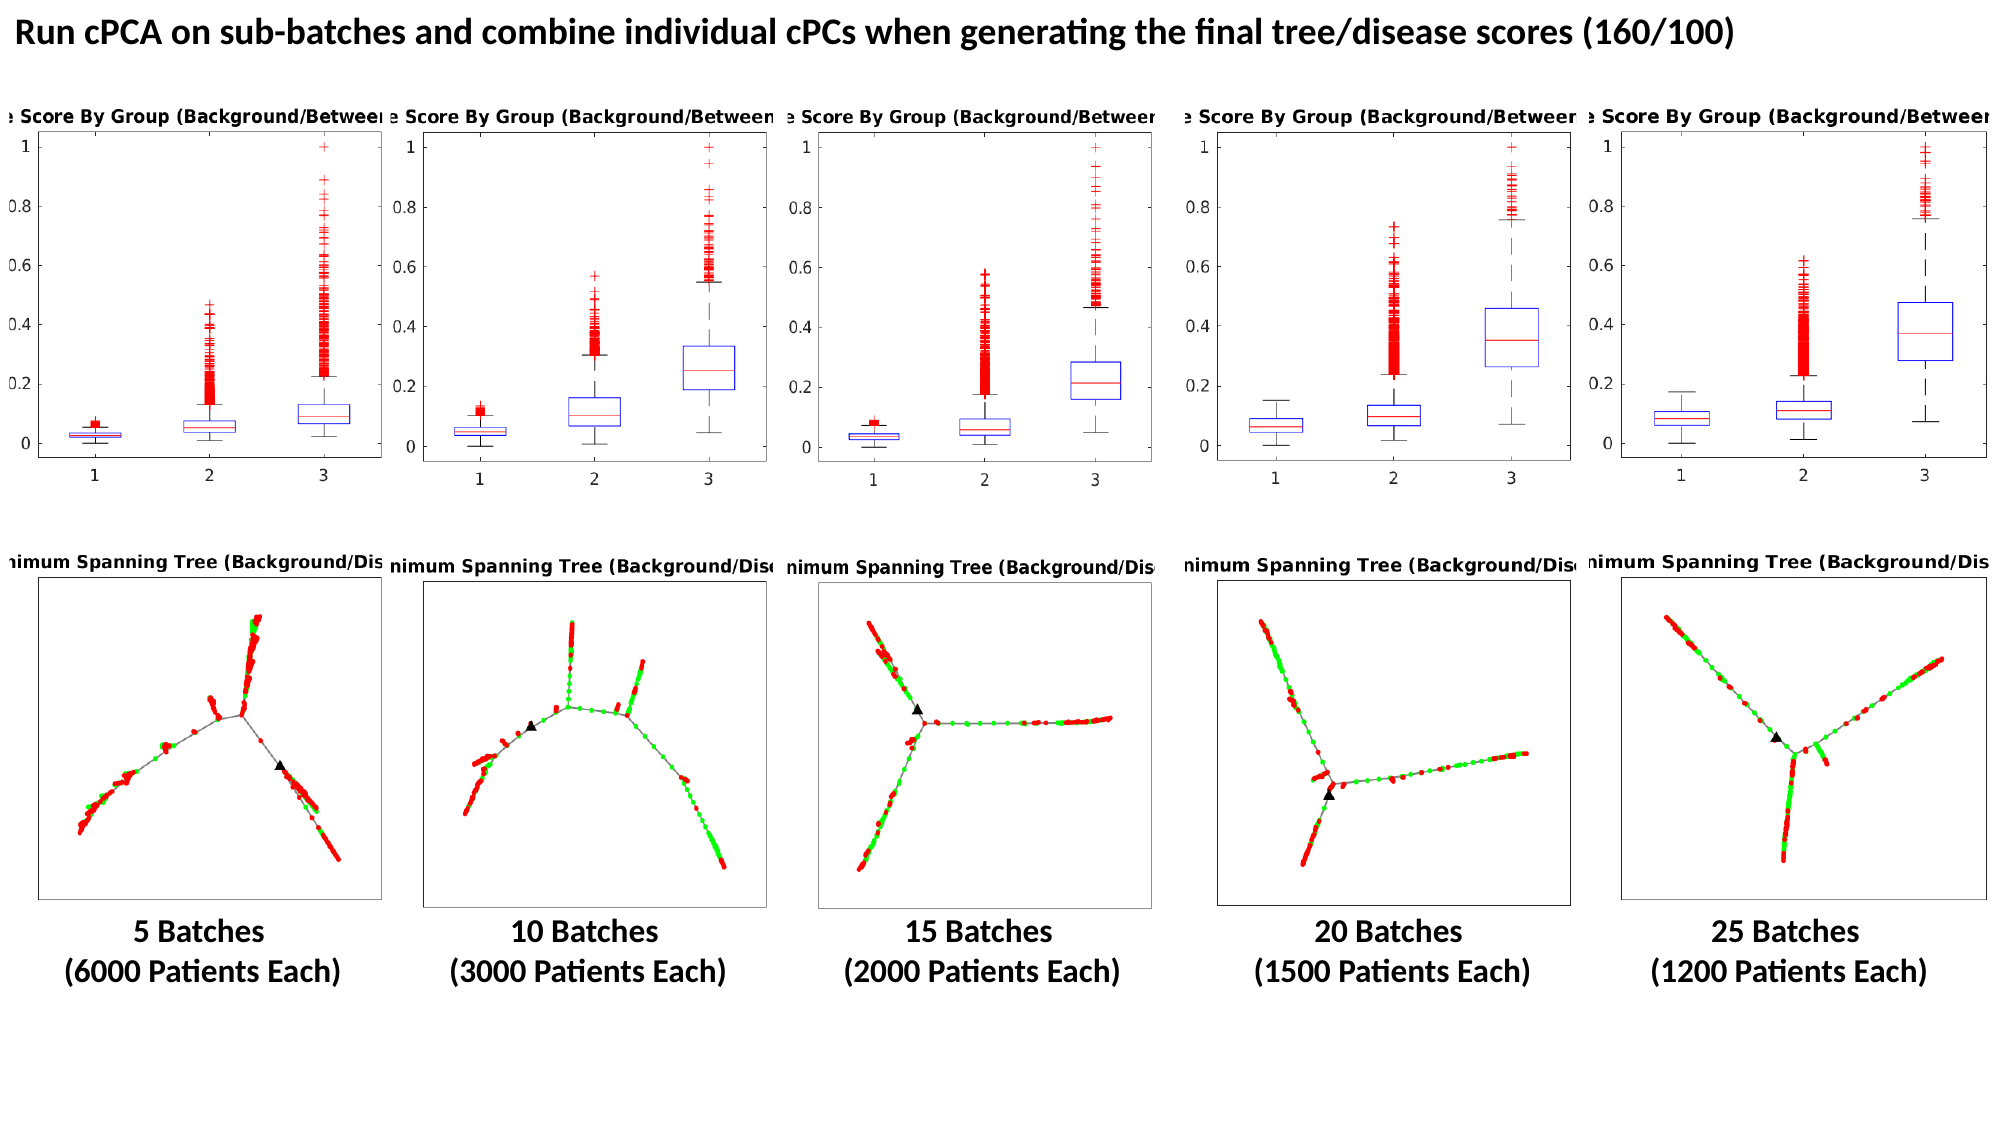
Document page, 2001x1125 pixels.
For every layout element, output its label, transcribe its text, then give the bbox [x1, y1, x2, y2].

text_box 15 Batches (2000 Patients Each) [816, 910, 1149, 990]
picture [1589, 60, 1990, 910]
picture [390, 60, 773, 910]
picture [9, 60, 383, 910]
text_box 25 Batches (1200 Patients Each) [1623, 910, 1956, 990]
picture [787, 60, 1155, 910]
picture [1185, 60, 1577, 910]
text_box Run cPCA on sub-batches and combine individual cPCs when generating the final tree/disease scores (160/100) [0, 0, 2000, 60]
text_box 5 Batches (6000 Patients Each) [36, 910, 369, 990]
text_box 10 Batches (3000 Patients Each) [422, 910, 755, 990]
text_box 20 Batches (1500 Patients Each) [1226, 910, 1559, 990]
